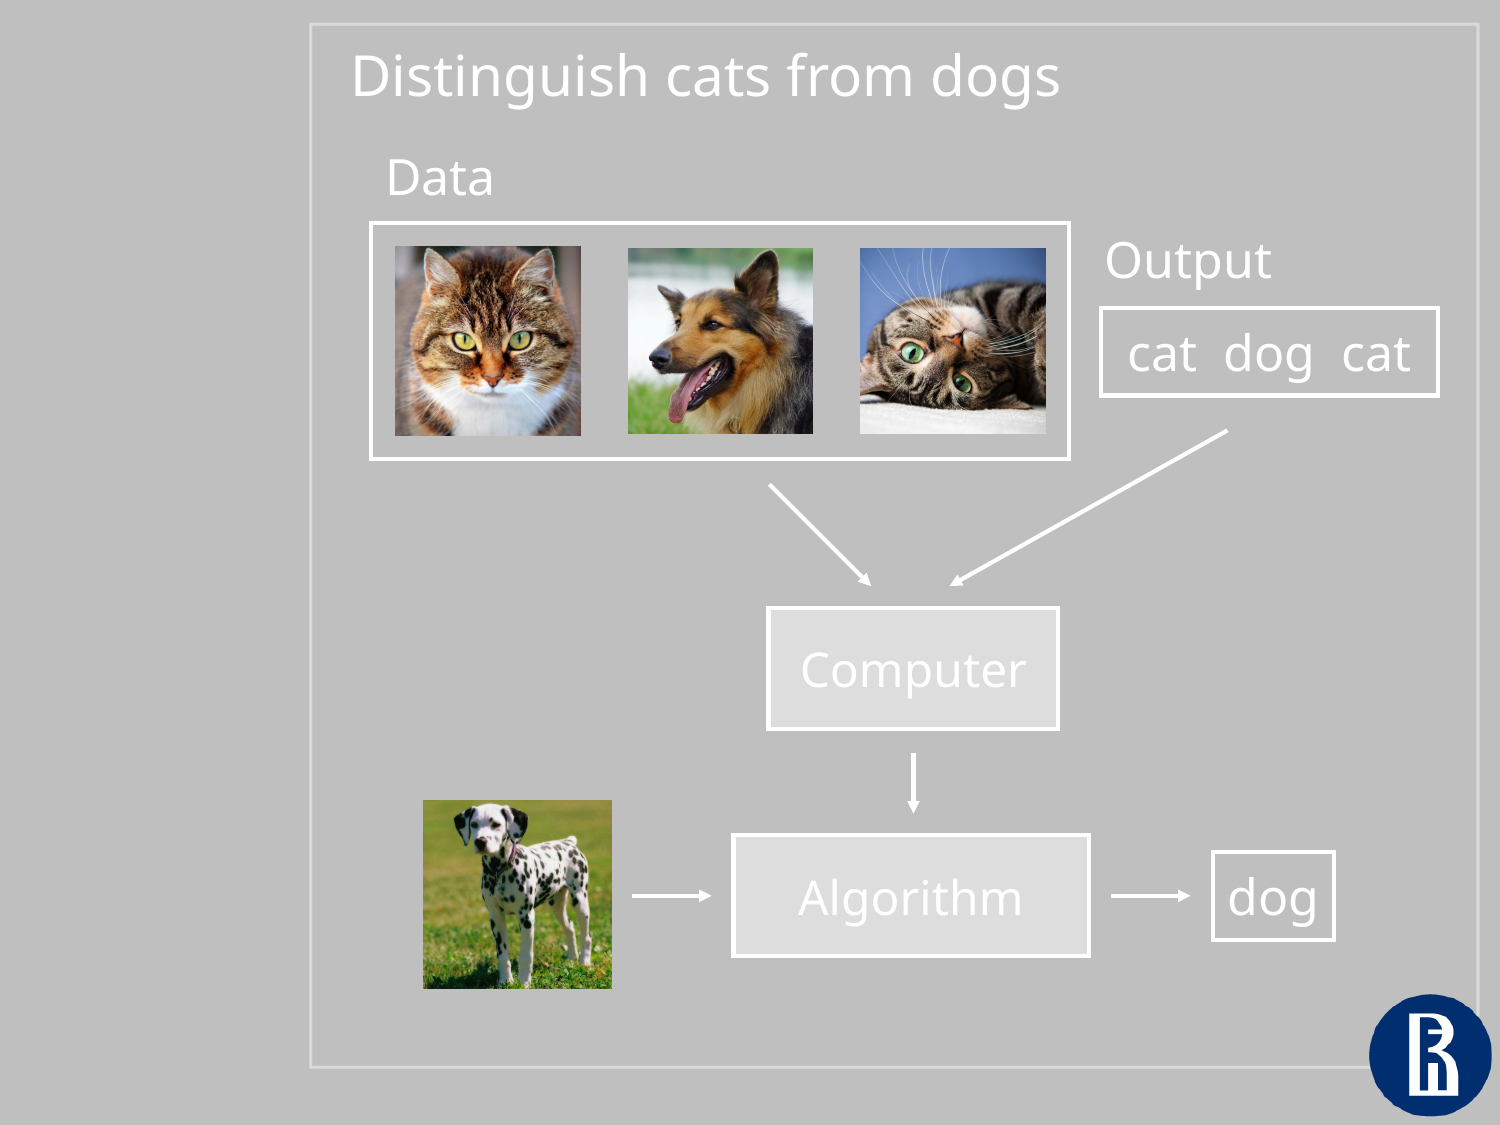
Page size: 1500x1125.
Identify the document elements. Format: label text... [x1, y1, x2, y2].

text_box dog [1213, 851, 1334, 940]
text_box [769, 484, 872, 587]
text_box [949, 430, 1228, 587]
text_box [370, 223, 1070, 460]
text_box [1111, 889, 1191, 903]
text_box Computer [768, 607, 1059, 729]
text_box [907, 753, 920, 814]
text_box [632, 889, 712, 903]
text_box Output [1097, 225, 1499, 307]
text_box Algorithm [733, 835, 1089, 957]
picture [0, 0, 1500, 1125]
text_box Data [377, 142, 780, 224]
text_box cat dog cat [1101, 307, 1439, 396]
text_box Distinguish cats from dogs [342, 36, 1400, 129]
